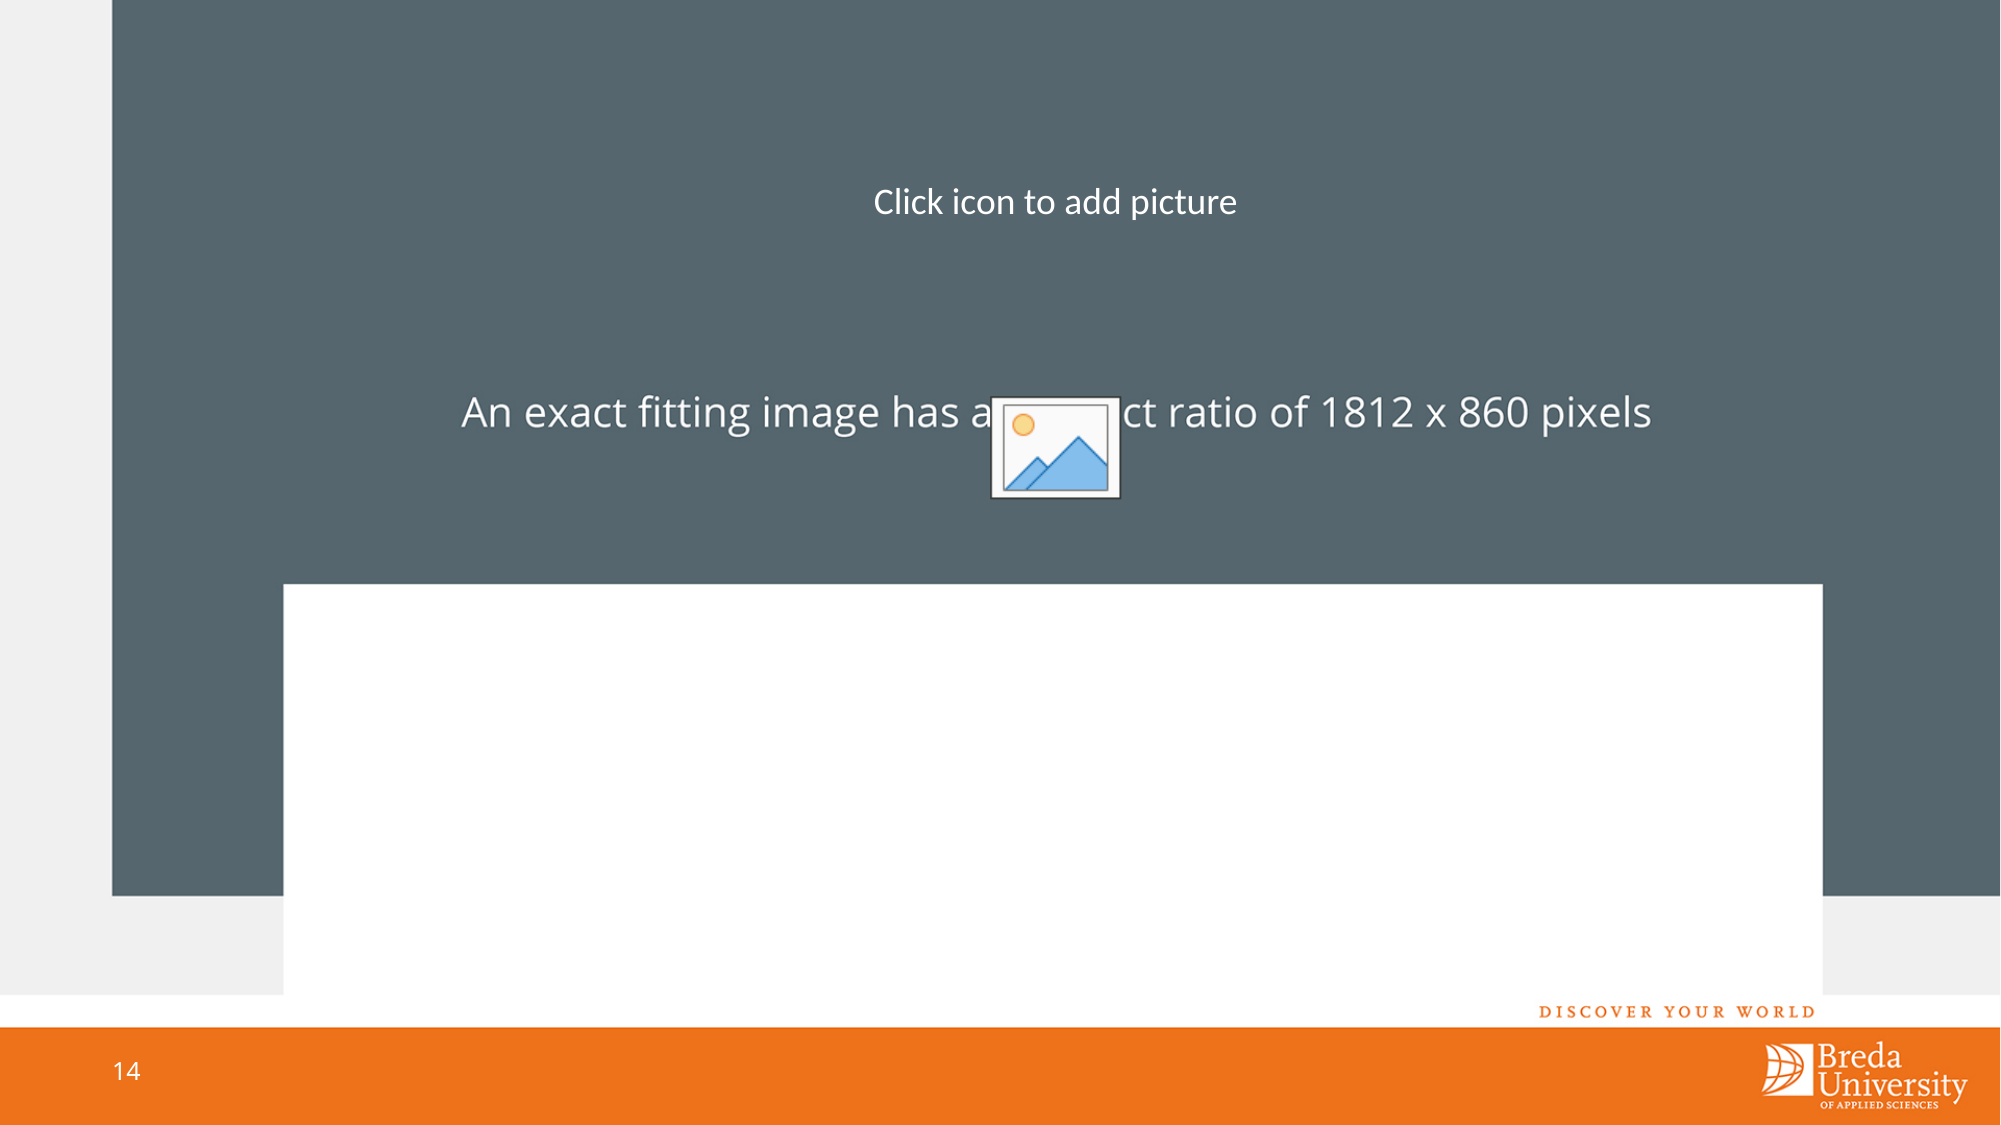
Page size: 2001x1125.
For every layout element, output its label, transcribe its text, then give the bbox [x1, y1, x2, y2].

picture [0, 0, 2001, 1125]
slide_number 14 [97, 1042, 198, 1103]
